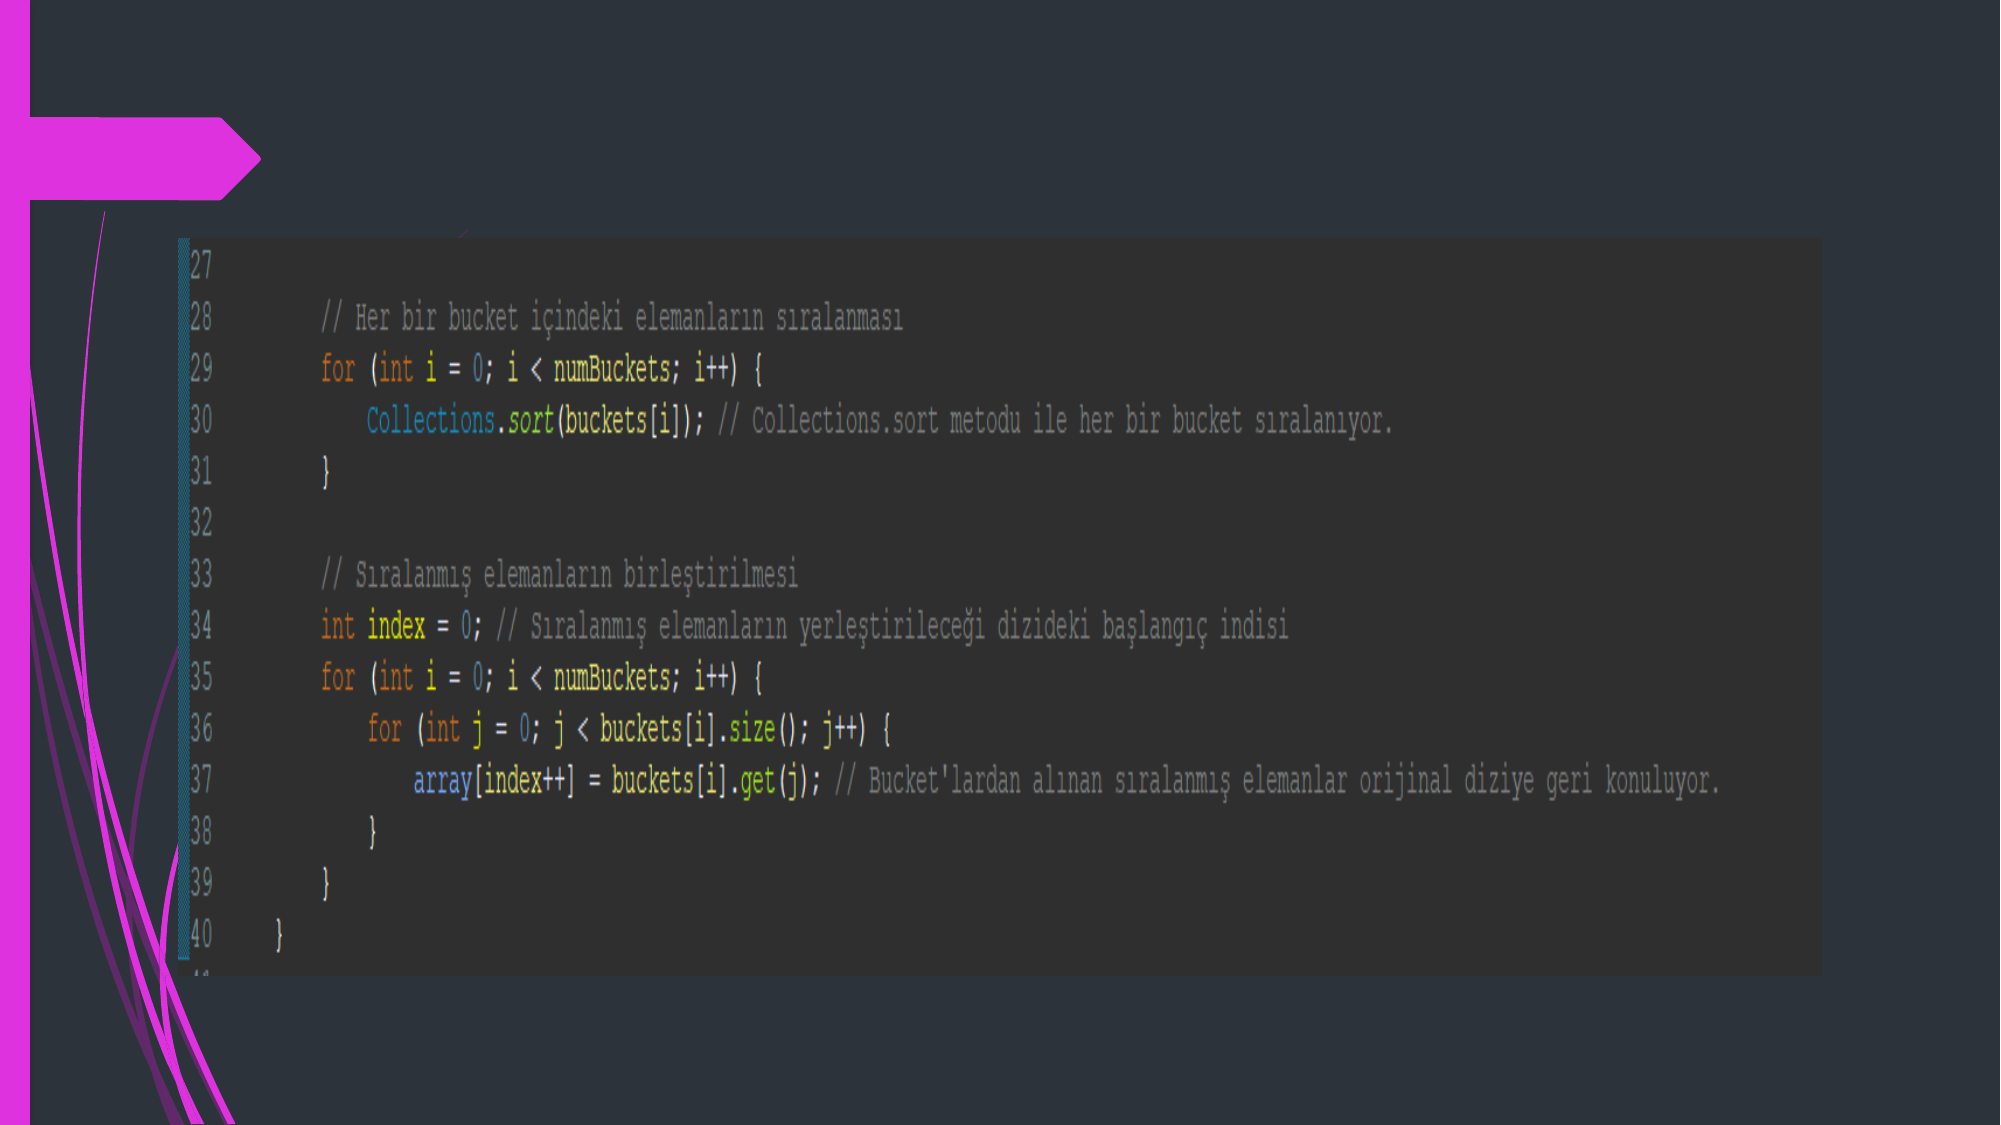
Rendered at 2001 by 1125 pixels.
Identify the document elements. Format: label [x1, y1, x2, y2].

list [178, 238, 1822, 976]
